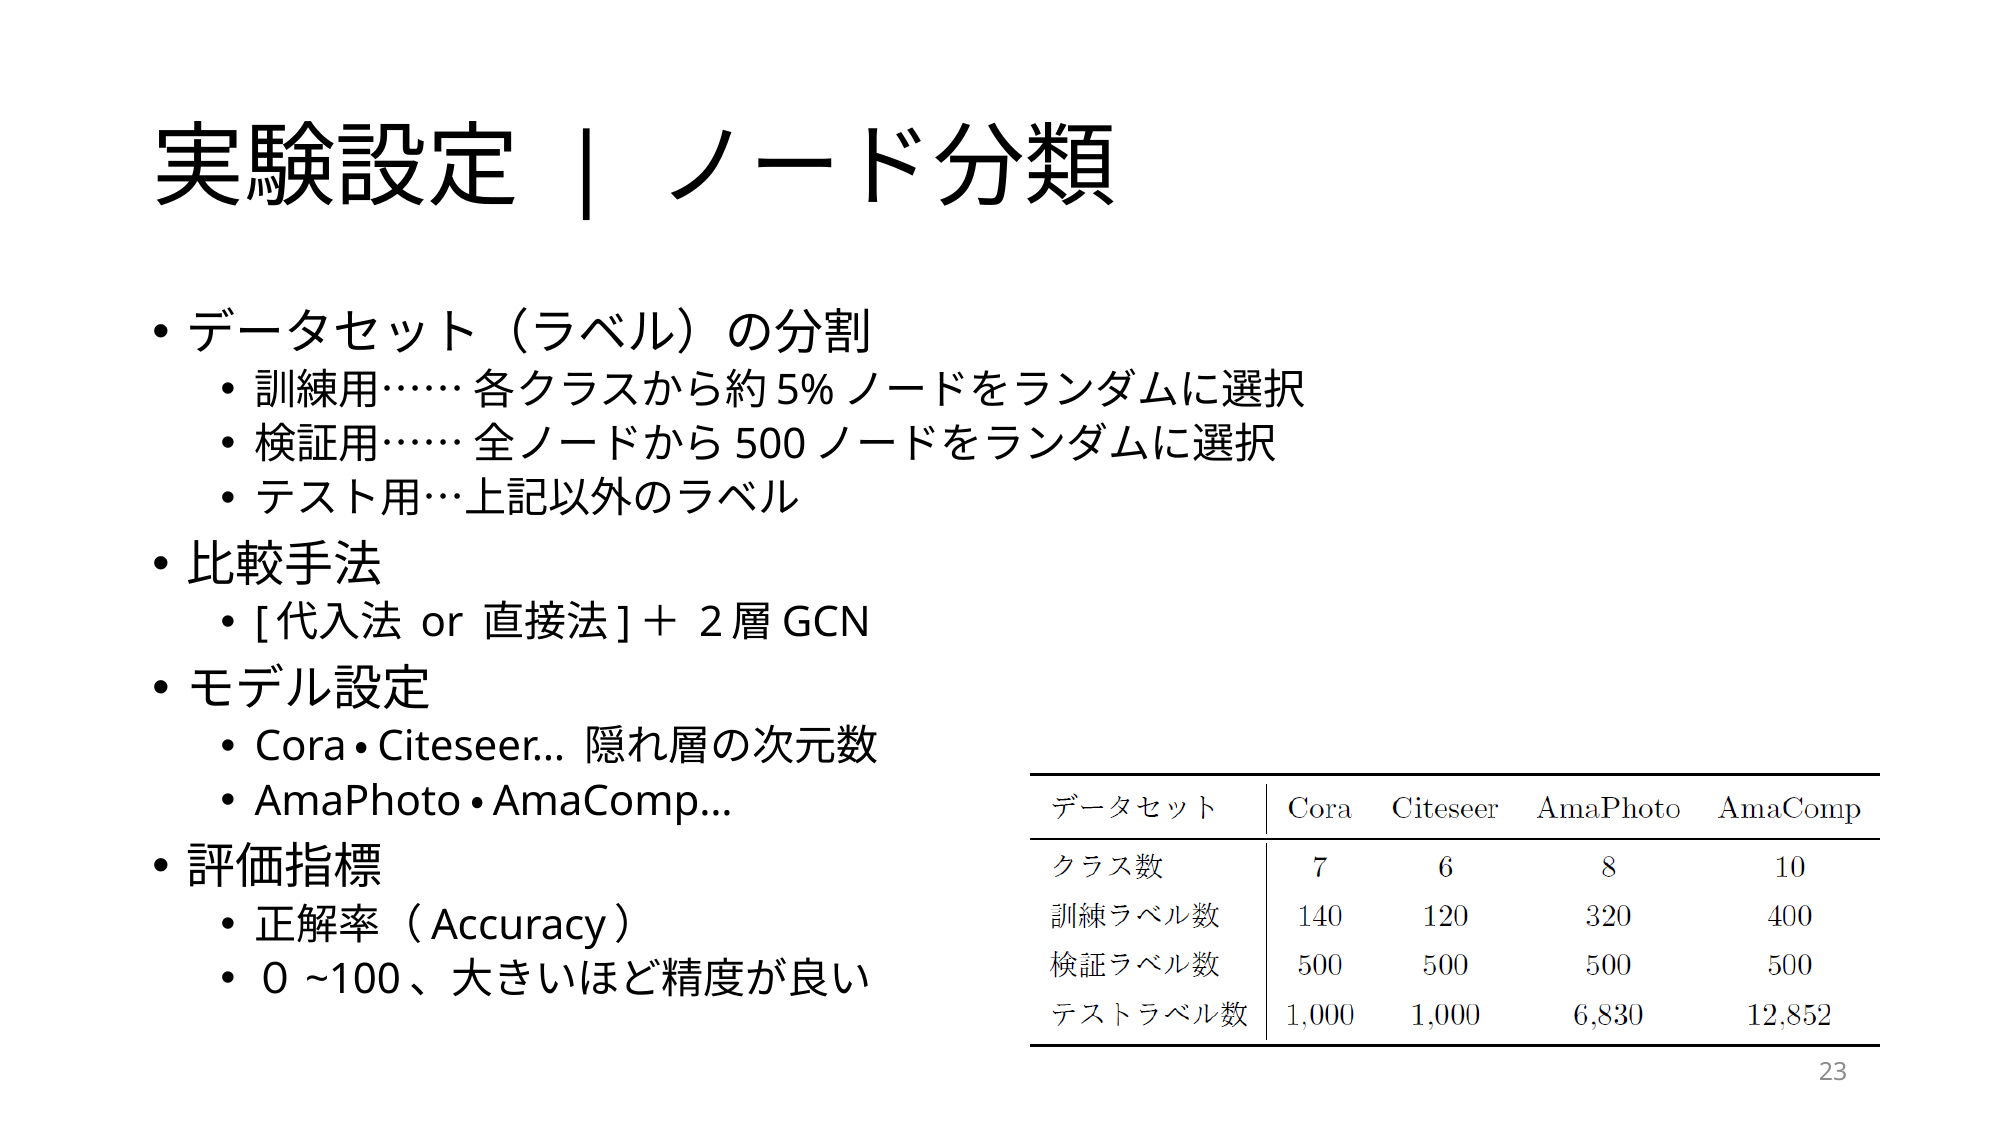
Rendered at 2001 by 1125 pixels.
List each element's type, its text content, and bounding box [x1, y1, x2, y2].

picture [1024, 767, 1888, 1052]
title 実験設定 | ノード分類 [137, 59, 1863, 278]
slide_number 23 [1412, 1052, 1863, 1103]
